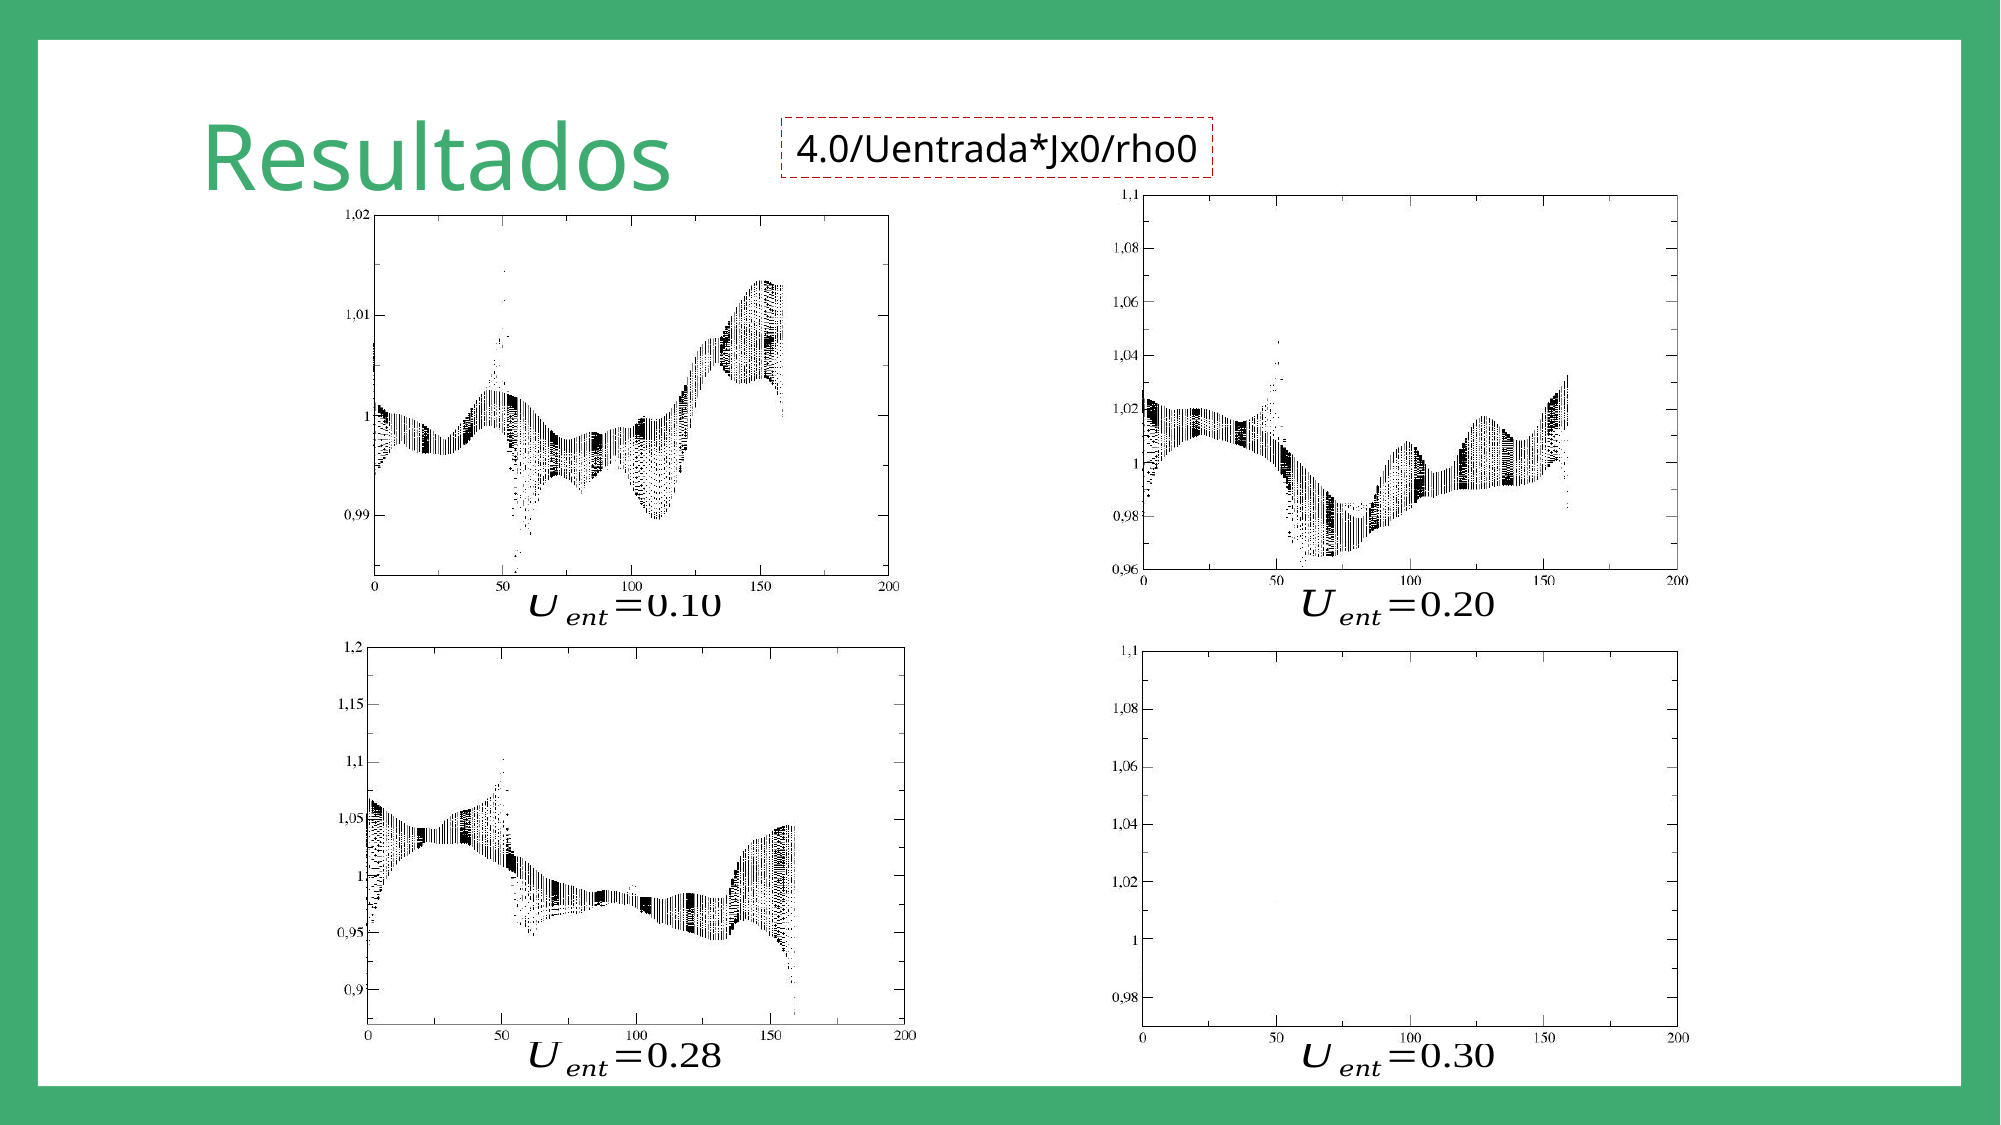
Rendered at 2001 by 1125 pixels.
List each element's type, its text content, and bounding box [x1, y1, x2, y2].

picture [1107, 185, 1690, 585]
picture [342, 201, 908, 595]
text_box 4.0/Uentrada*Jx0/rho0 [781, 117, 1213, 178]
picture [333, 638, 917, 1043]
text_box Resultados [185, 49, 1806, 272]
picture [1107, 638, 1690, 1045]
